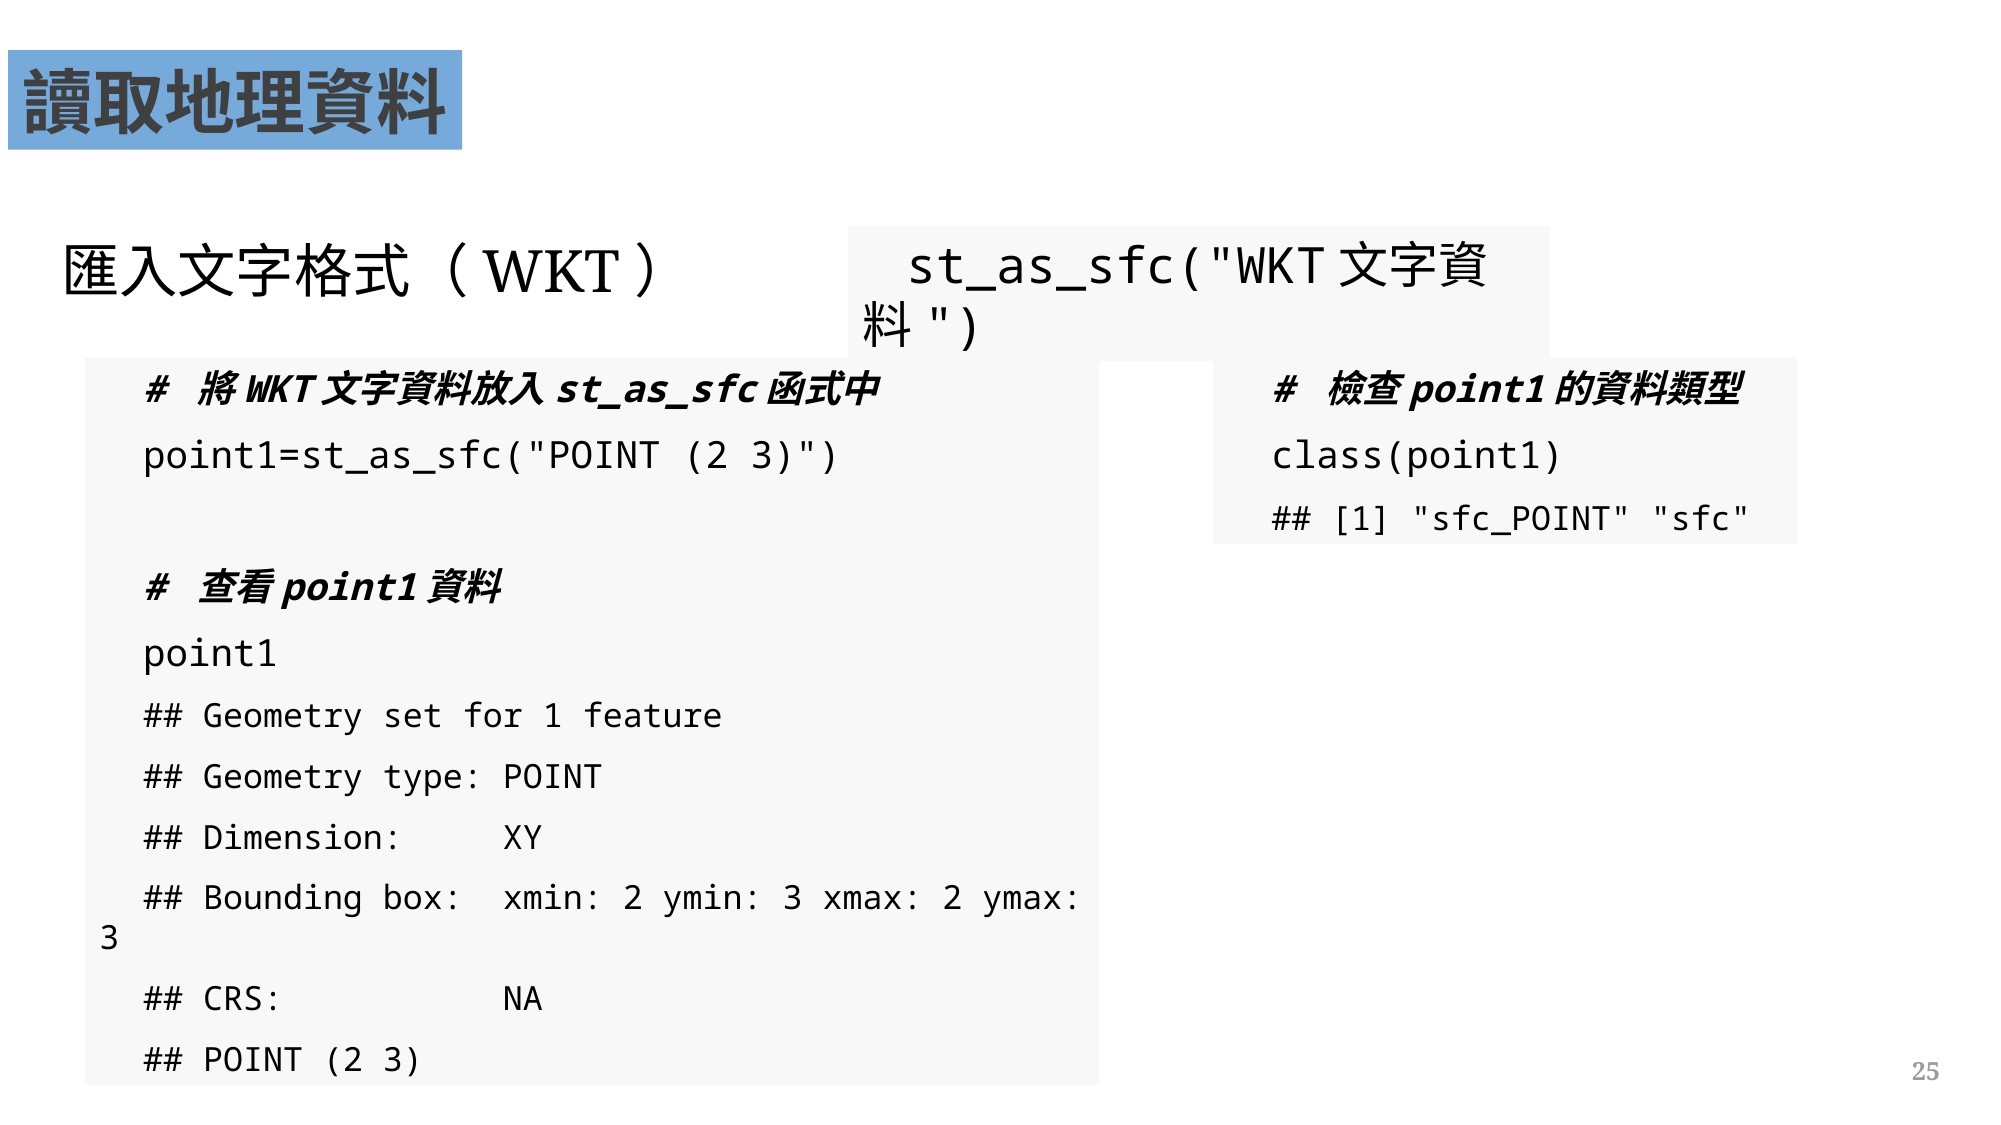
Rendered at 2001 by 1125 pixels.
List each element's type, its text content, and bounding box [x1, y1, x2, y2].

text_box 匯入文字格式（WKT） [46, 226, 708, 311]
slide_number 25 [1505, 1042, 1955, 1103]
text_box st_as_sfc("WKT文字資料") [848, 226, 1550, 361]
text_box 讀取地理資料 [8, 50, 463, 150]
text_box # 檢查point1的資料類型 class(point1) ## [1] "sfc_POINT" "sfc" [1212, 357, 1798, 545]
text_box # 將WKT文字資料放入st_as_sfc函式中 point1=st_as_sfc("POINT (2 3)") # 查看point1資料 point1 ## Geometry set for 1 feature ## Geometry type: POINT ## Dimension: XY ## Bounding box: xmin: 2 ymin: 3 xmax: 2 ymax: 3 ## CRS: NA ## POINT (2 3) [84, 357, 1100, 1086]
